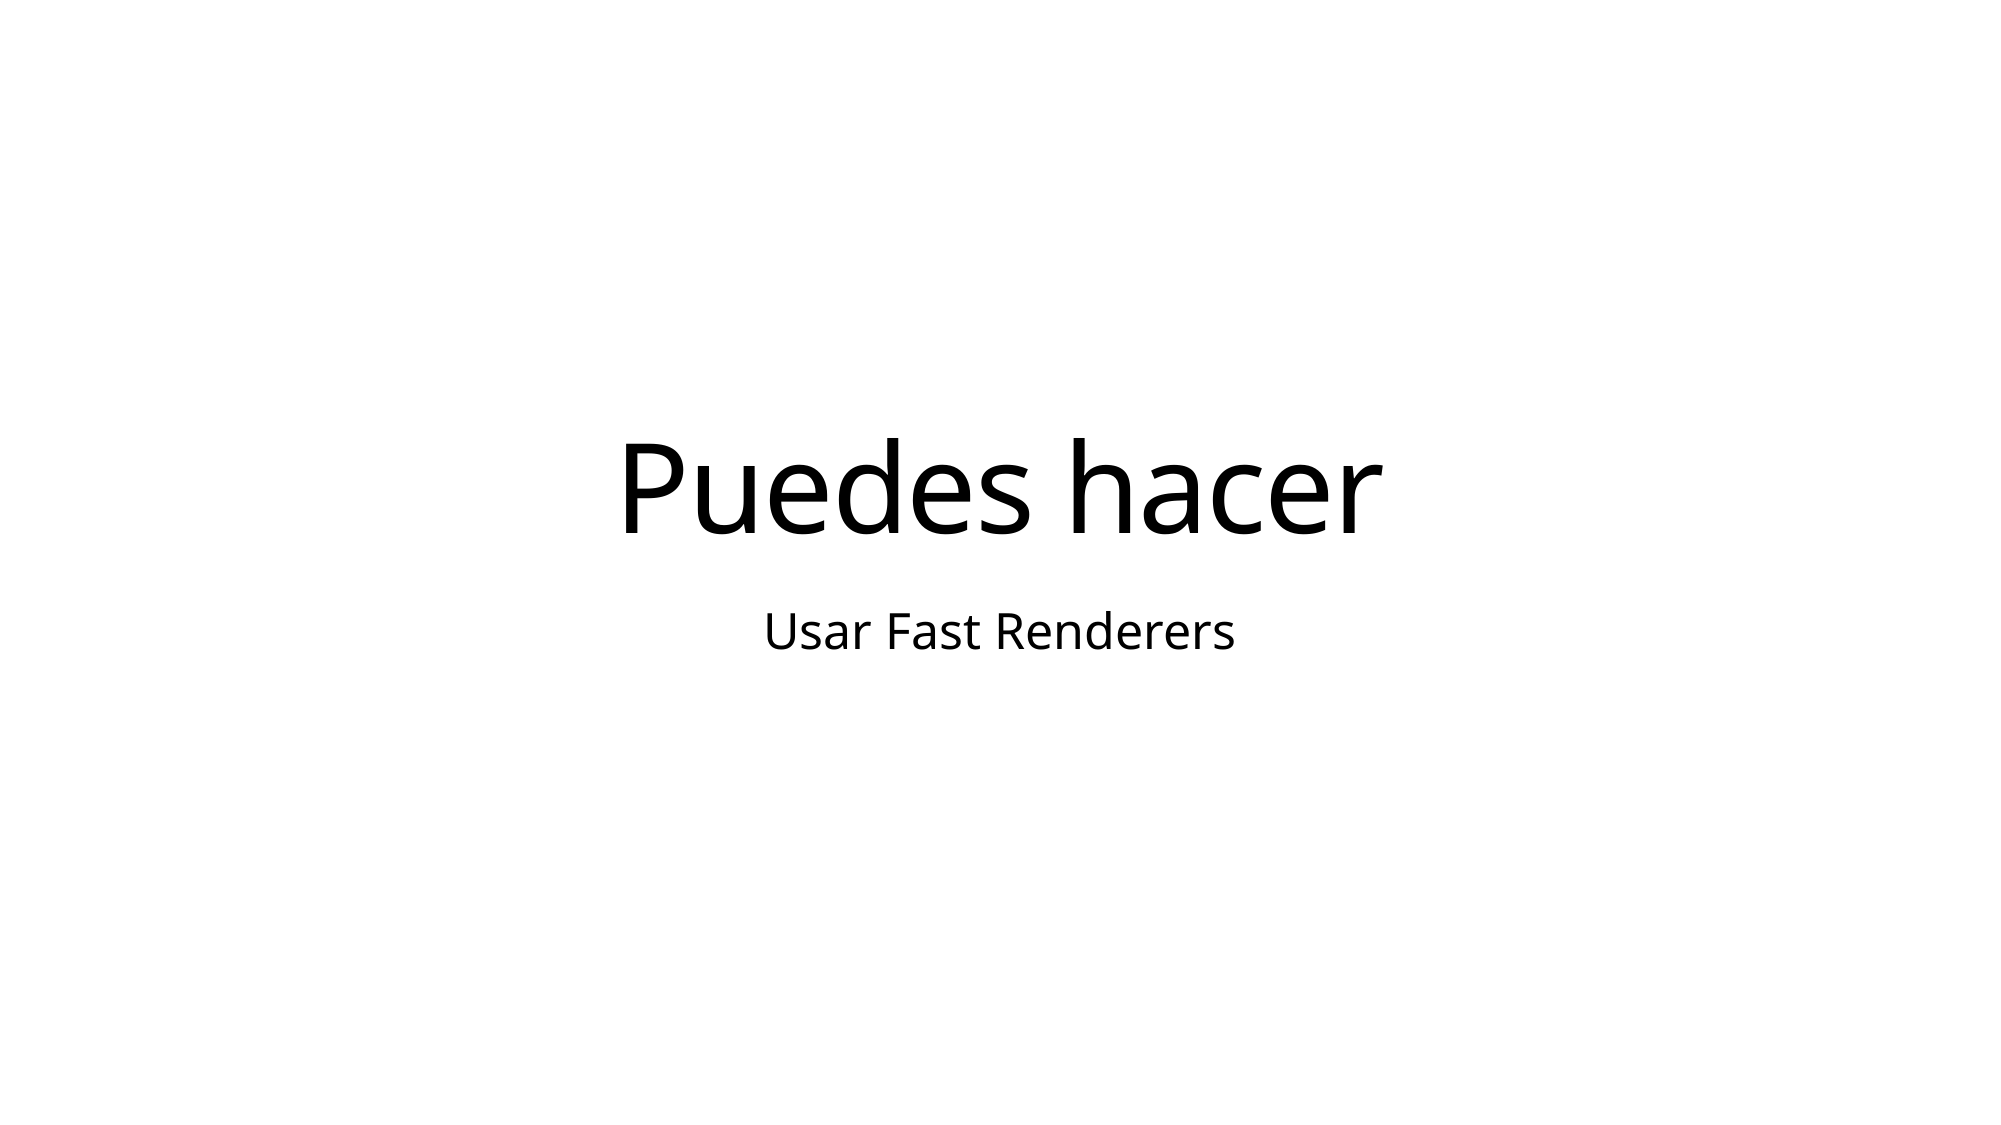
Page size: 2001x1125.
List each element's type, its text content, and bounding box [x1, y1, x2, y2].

subtitle Usar Fast Renderers [249, 590, 1750, 676]
title Puedes hacer [249, 184, 1750, 576]
